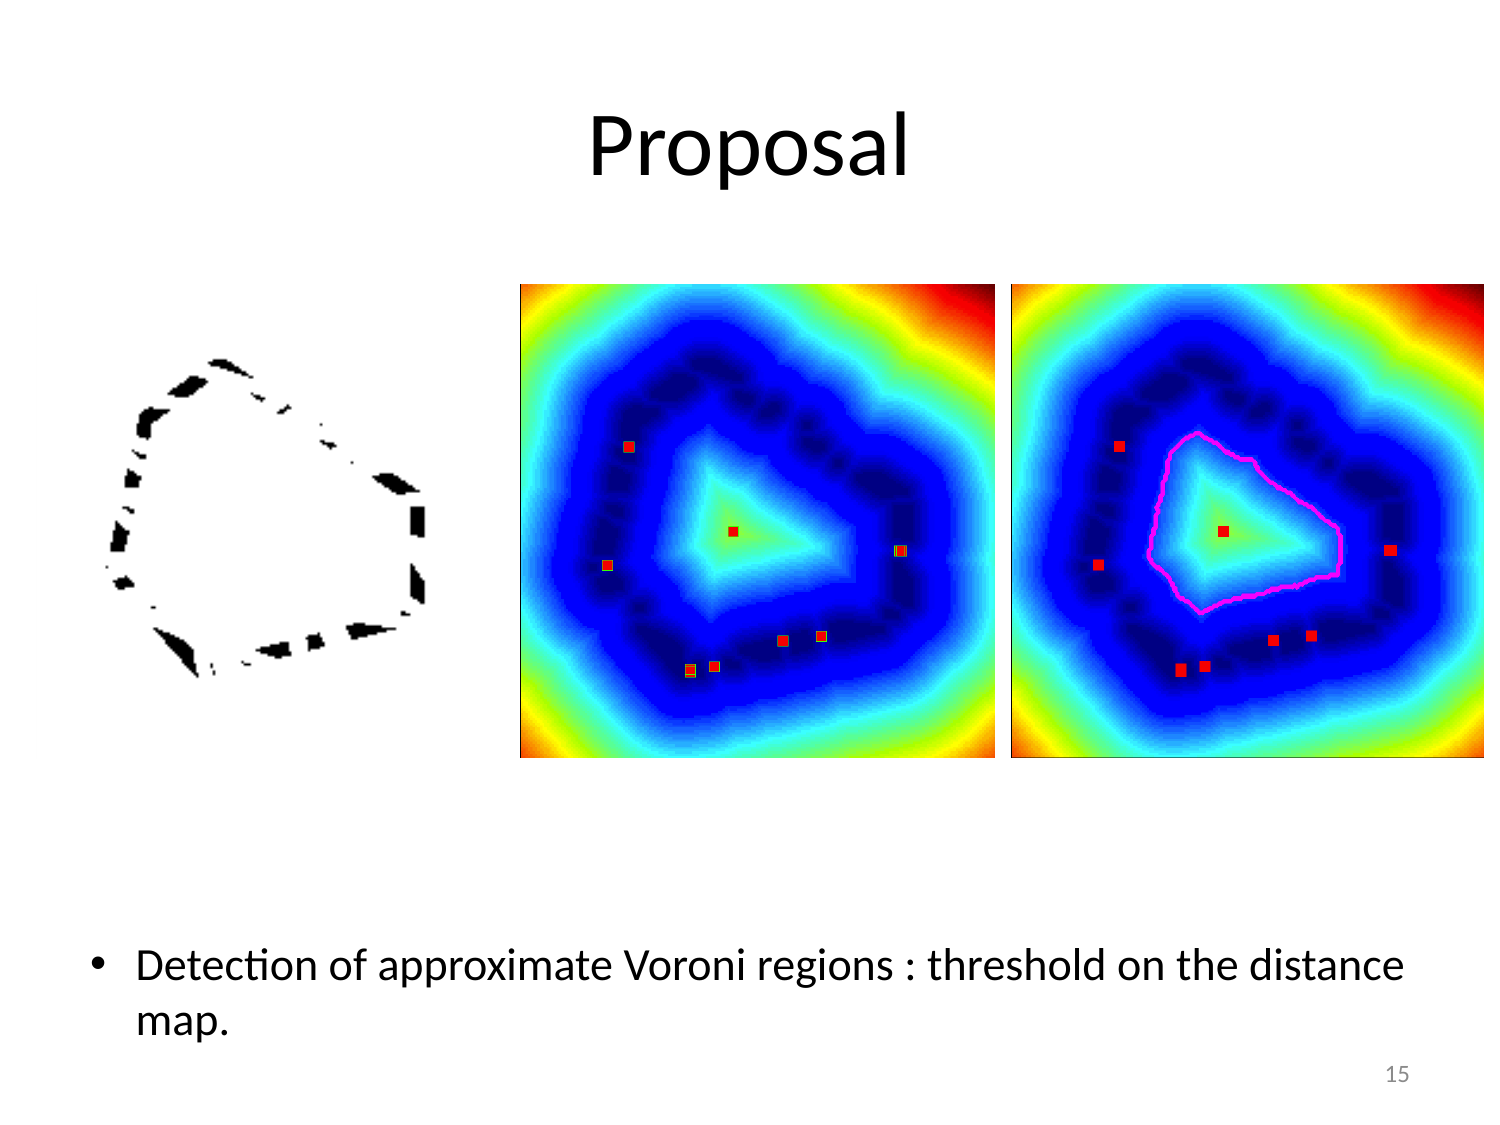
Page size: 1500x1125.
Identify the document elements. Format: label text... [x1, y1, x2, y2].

picture [35, 283, 511, 760]
picture [520, 283, 995, 758]
list Detection of approximate Voroni regions : threshold on the distance map. [75, 927, 1425, 1053]
picture [1010, 283, 1484, 758]
title Proposal [75, 45, 1425, 233]
slide_number 15 [1074, 1053, 1425, 1103]
